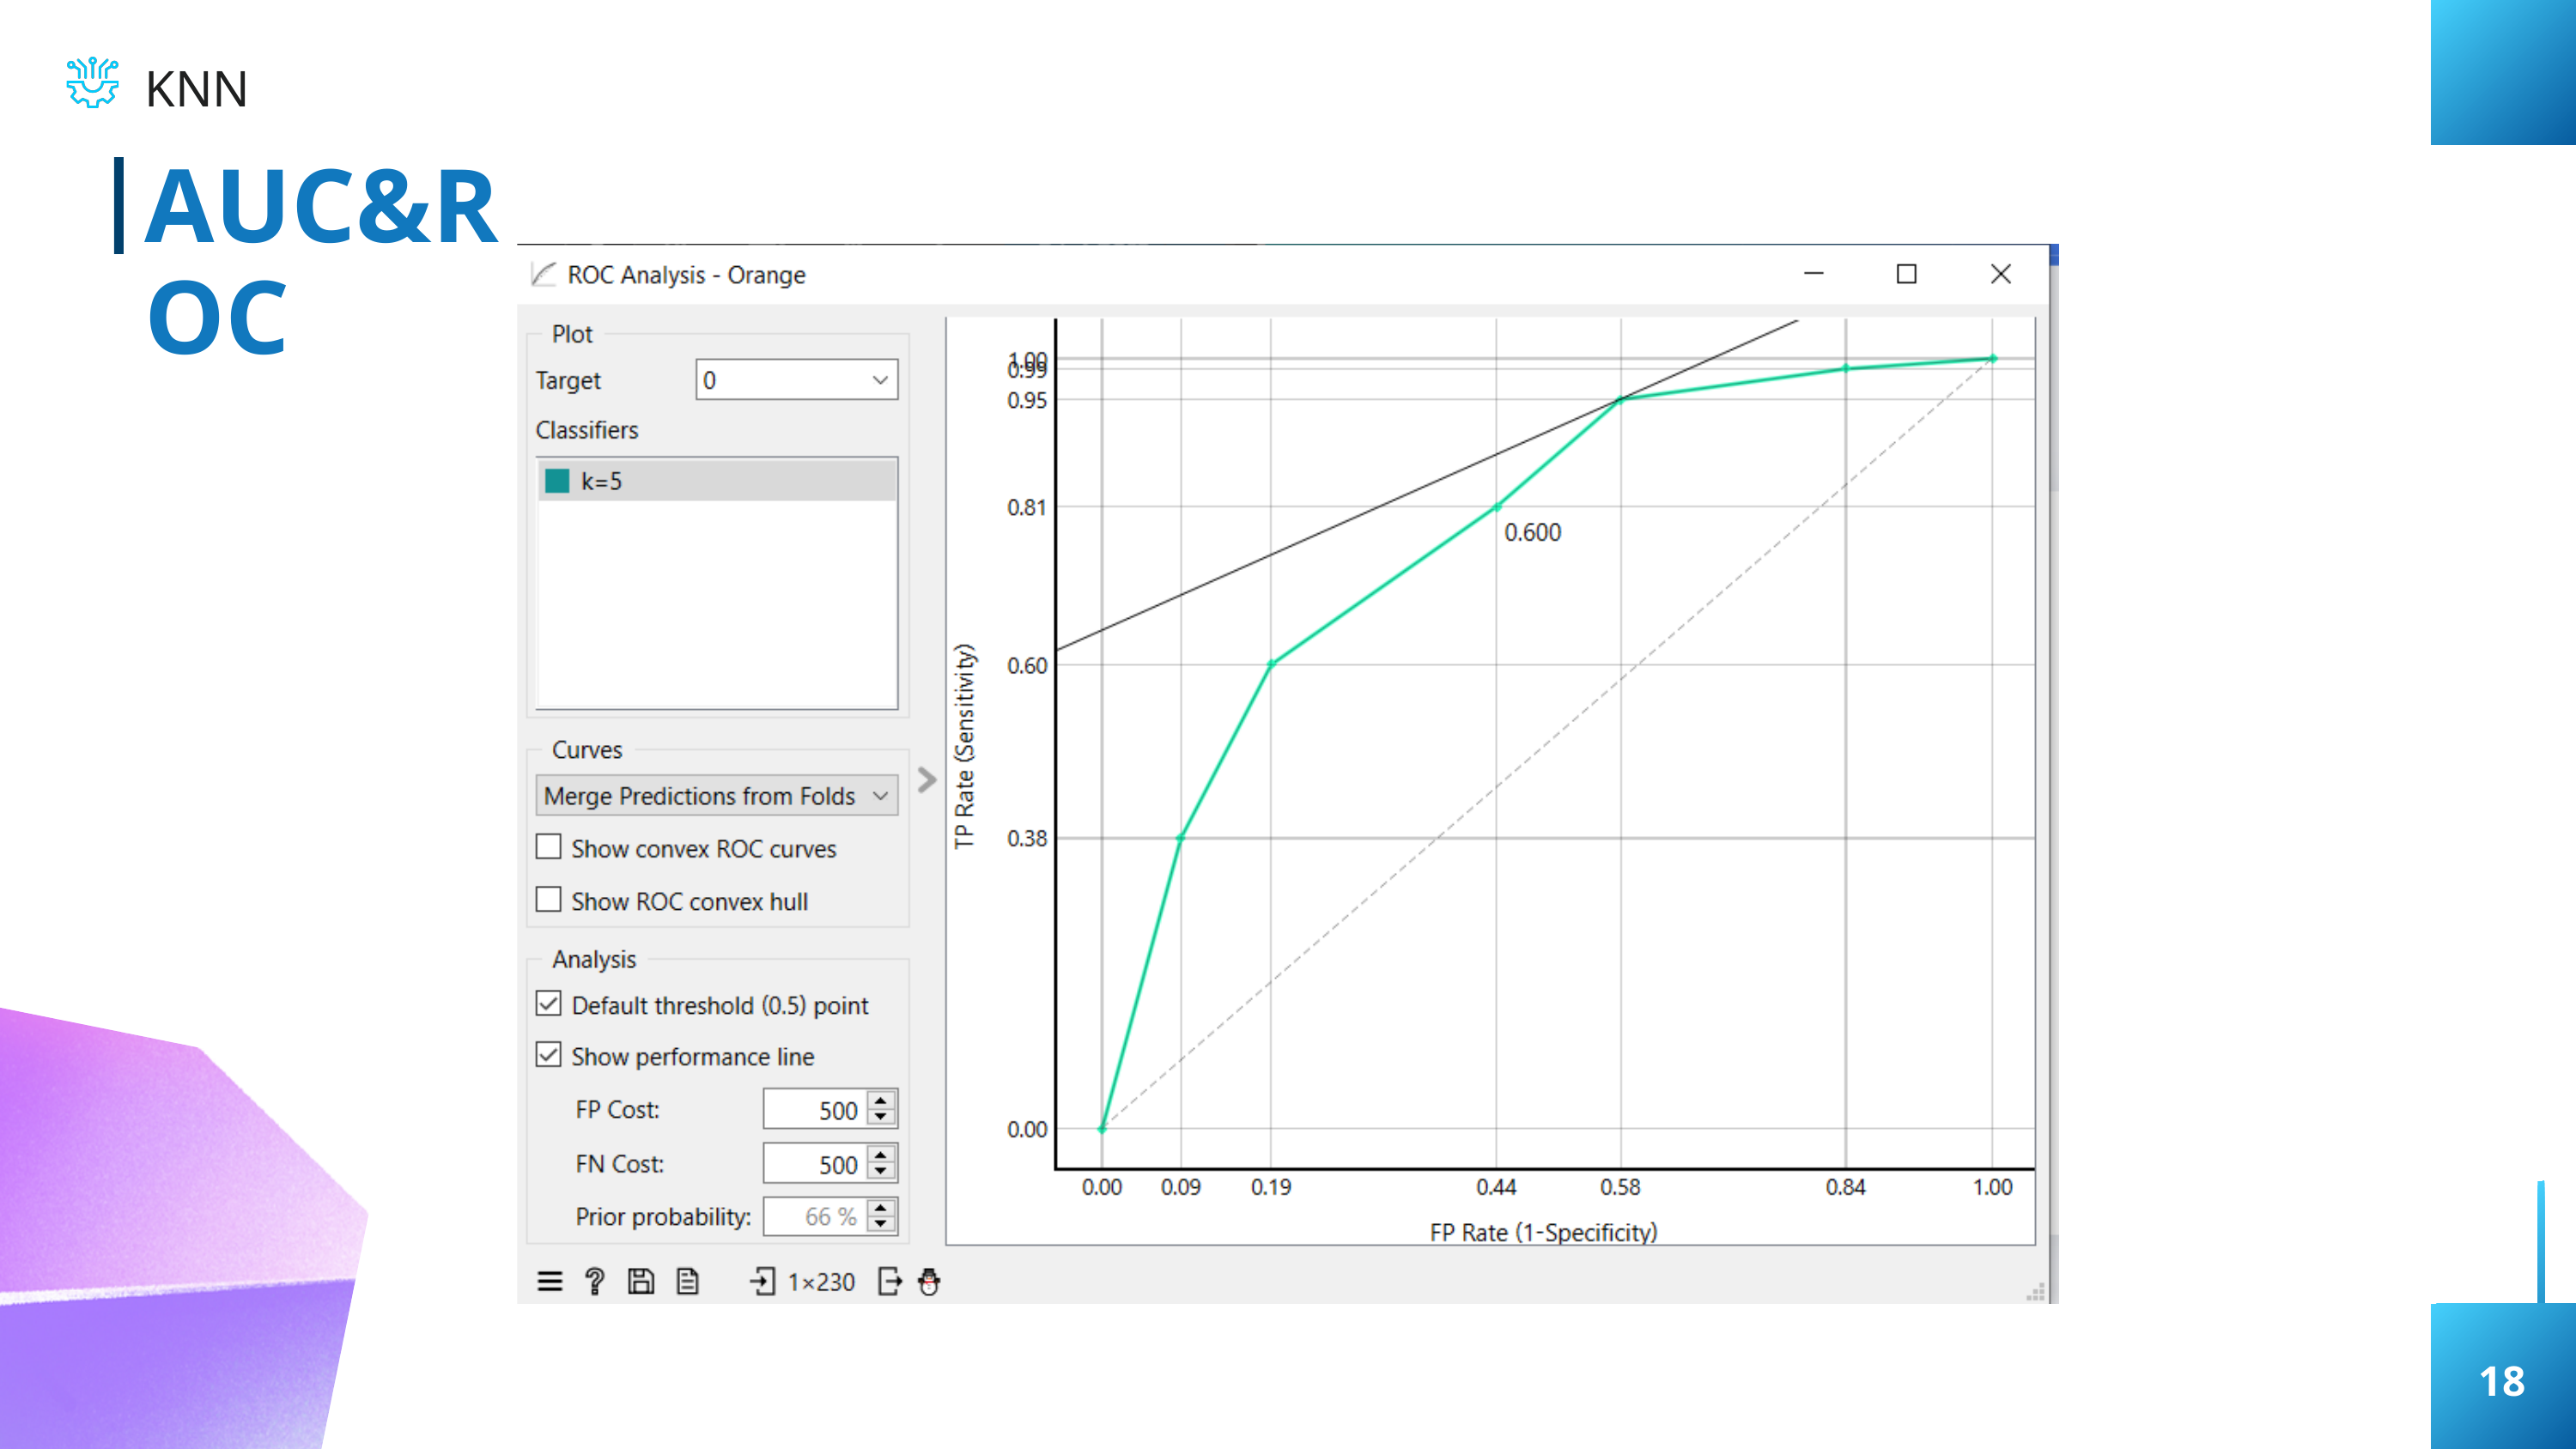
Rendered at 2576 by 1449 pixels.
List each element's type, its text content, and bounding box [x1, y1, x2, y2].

text_box KNN [144, 47, 1230, 118]
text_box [2537, 1180, 2545, 1302]
text_box [66, 57, 119, 108]
text_box [517, 244, 2059, 1304]
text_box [2430, 0, 2576, 145]
text_box [0, 1007, 395, 1449]
text_box [113, 157, 124, 254]
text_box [2430, 1303, 2576, 1449]
text_box AUC&ROC [144, 151, 518, 375]
